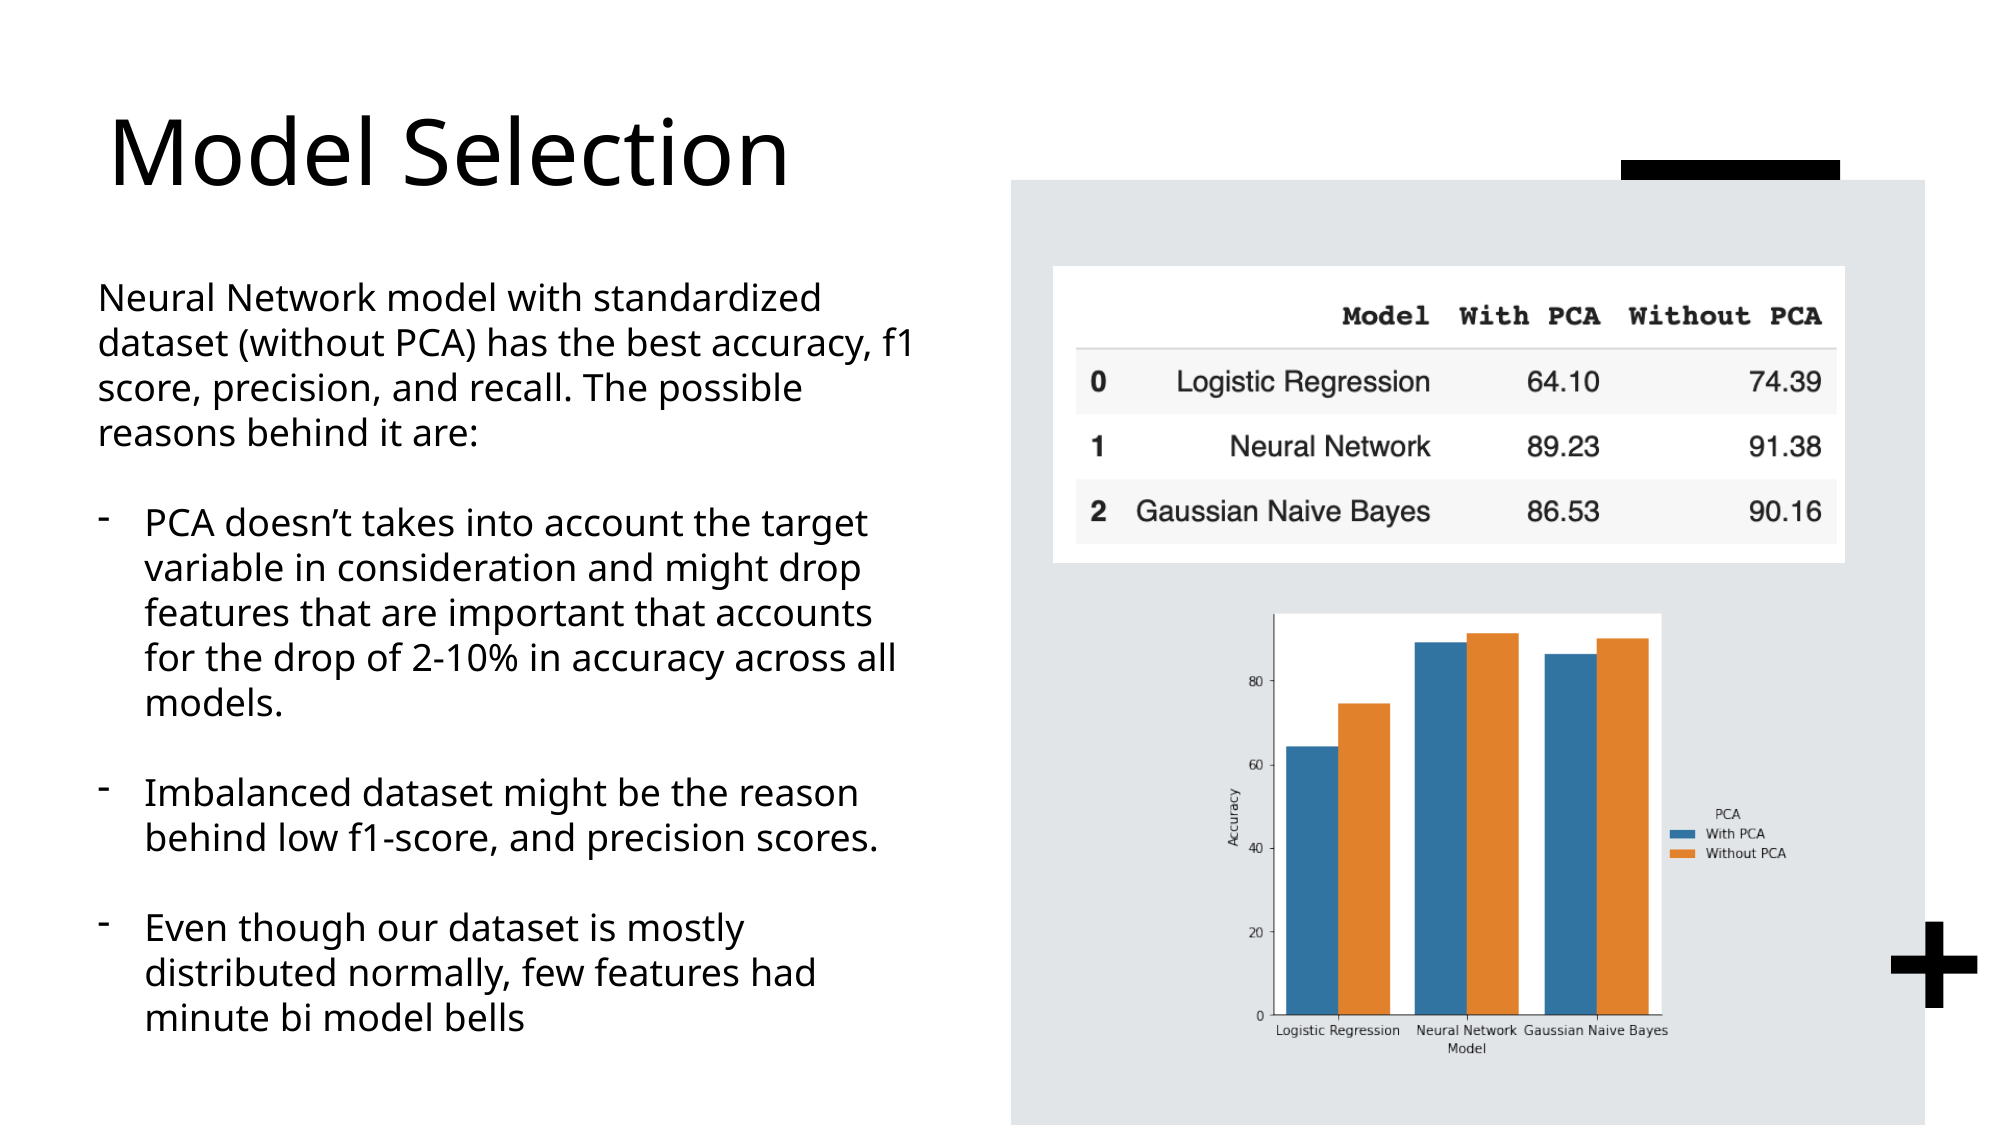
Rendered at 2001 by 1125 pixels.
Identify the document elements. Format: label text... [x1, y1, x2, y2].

title Model Selection [92, 86, 1449, 324]
text_box Neural Network model with standardized dataset (without PCA) has the best accuracy, f1 score, precision, and recall. The possible reasons behind it are: PCA doesn’t takes into account the target variable in consideration and might drop features that are important that accounts for the drop of 2-10% in accuracy across all models. Imbalanced dataset might be the reason behind low f1-score, and precision scores. Even though our dataset is mostly distributed normally, few features had minute bi model bells [82, 266, 947, 1047]
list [1052, 266, 1845, 563]
picture [1220, 606, 1797, 1064]
